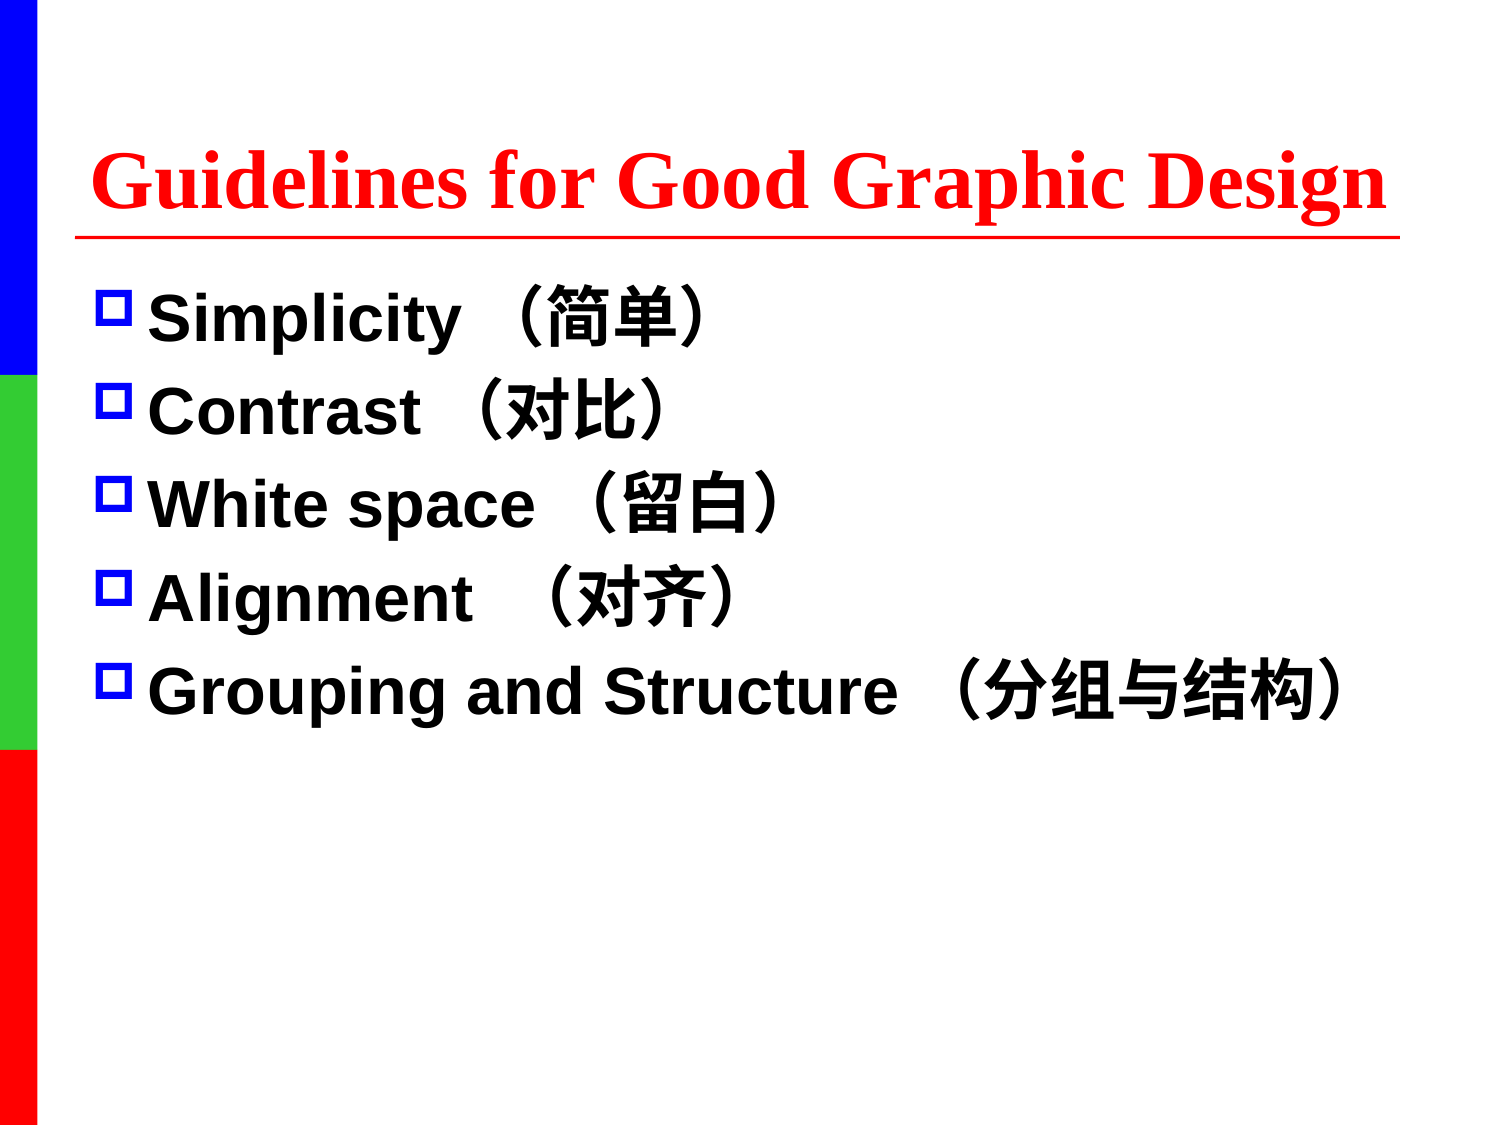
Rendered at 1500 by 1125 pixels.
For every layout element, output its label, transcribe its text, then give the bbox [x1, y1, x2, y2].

list Simplicity（简单） Contrast（对比） White space（留白） Alignment （对齐） Grouping and Structure（分组与结构） [76, 266, 1428, 1011]
title Guidelines for Good Graphic Design [74, 45, 1426, 233]
